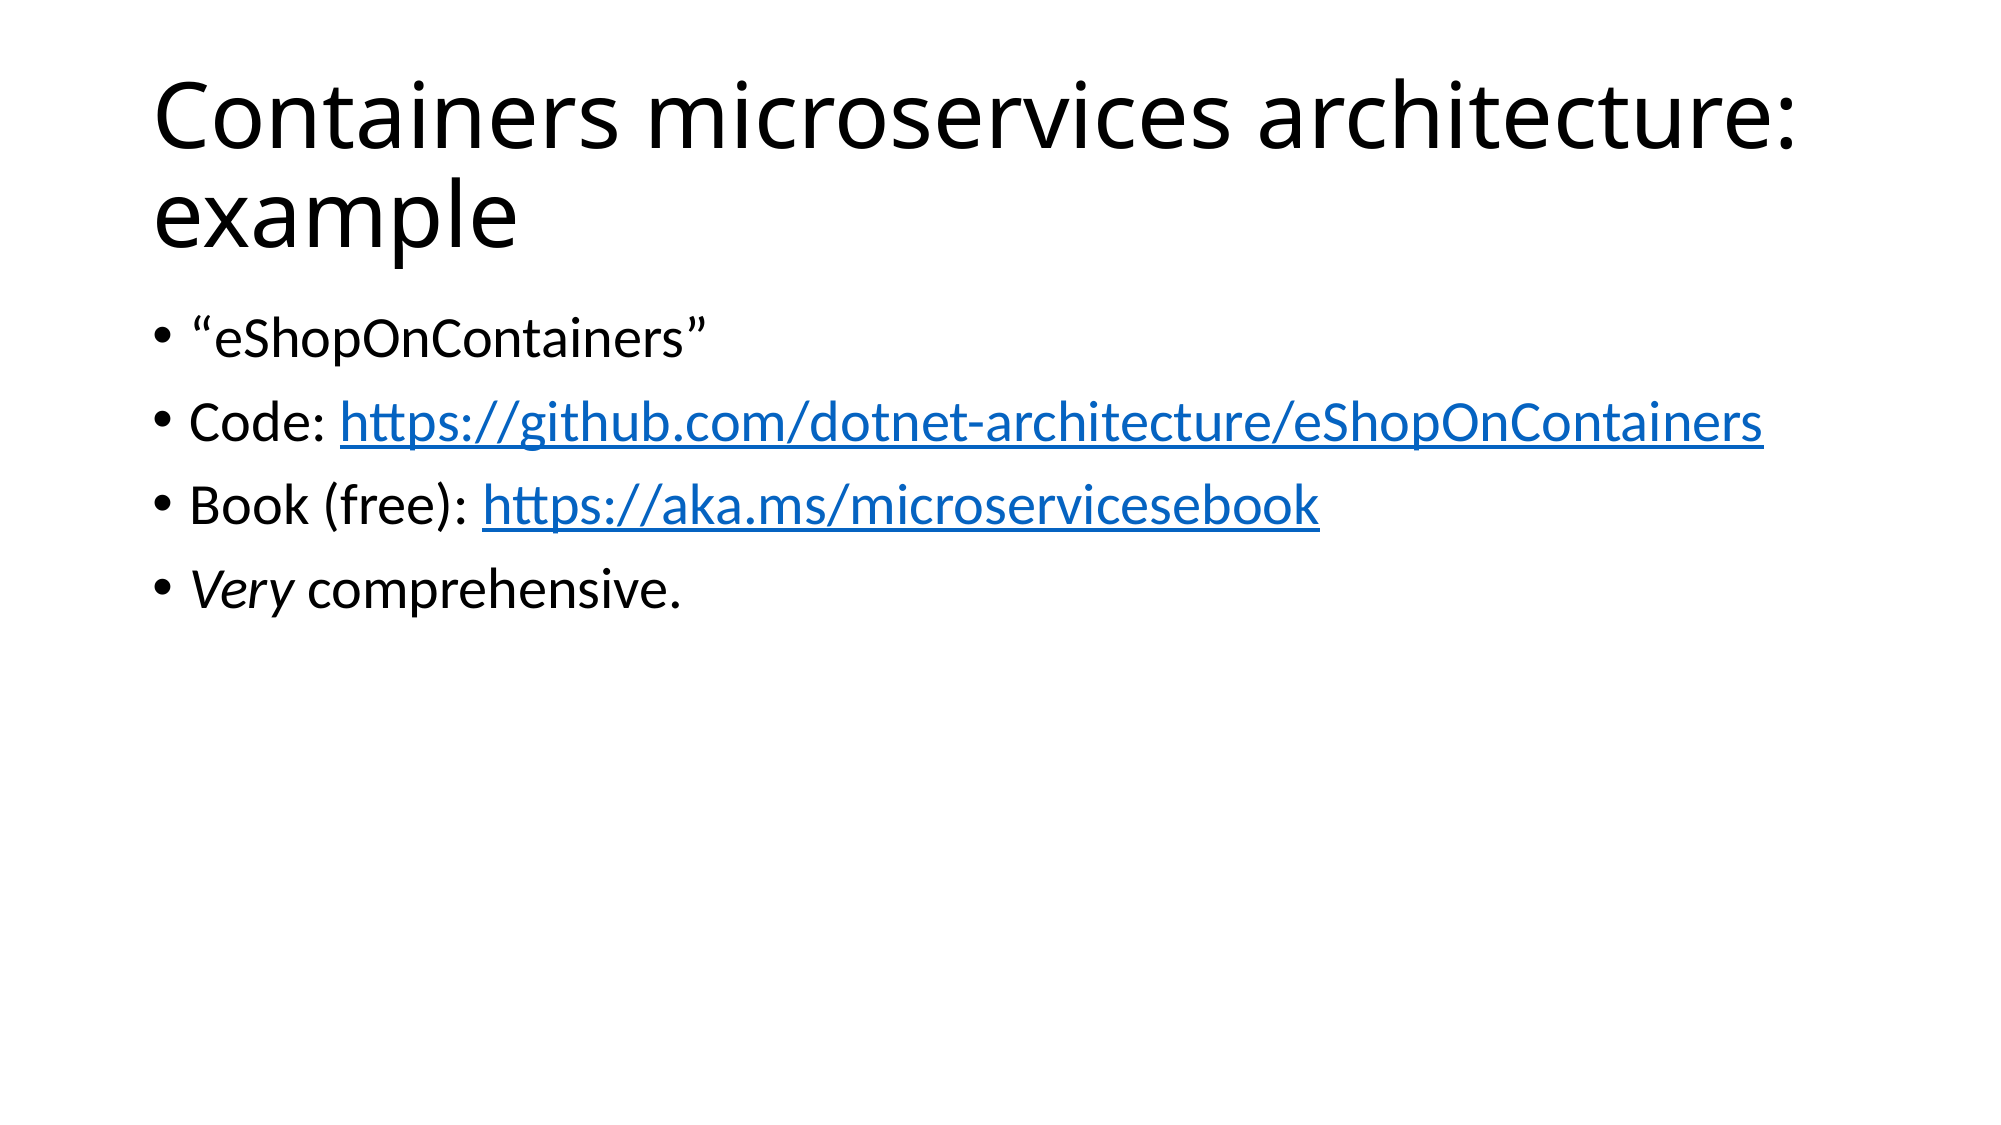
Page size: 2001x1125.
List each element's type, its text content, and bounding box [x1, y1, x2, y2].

list “eShopOnContainers” Code: https://github.com/dotnet-architecture/eShopOnContainers Book (free): https://aka.ms/microservicesebook Very comprehensive. [137, 299, 1863, 1014]
title Containers microservices architecture: example [137, 59, 1863, 278]
